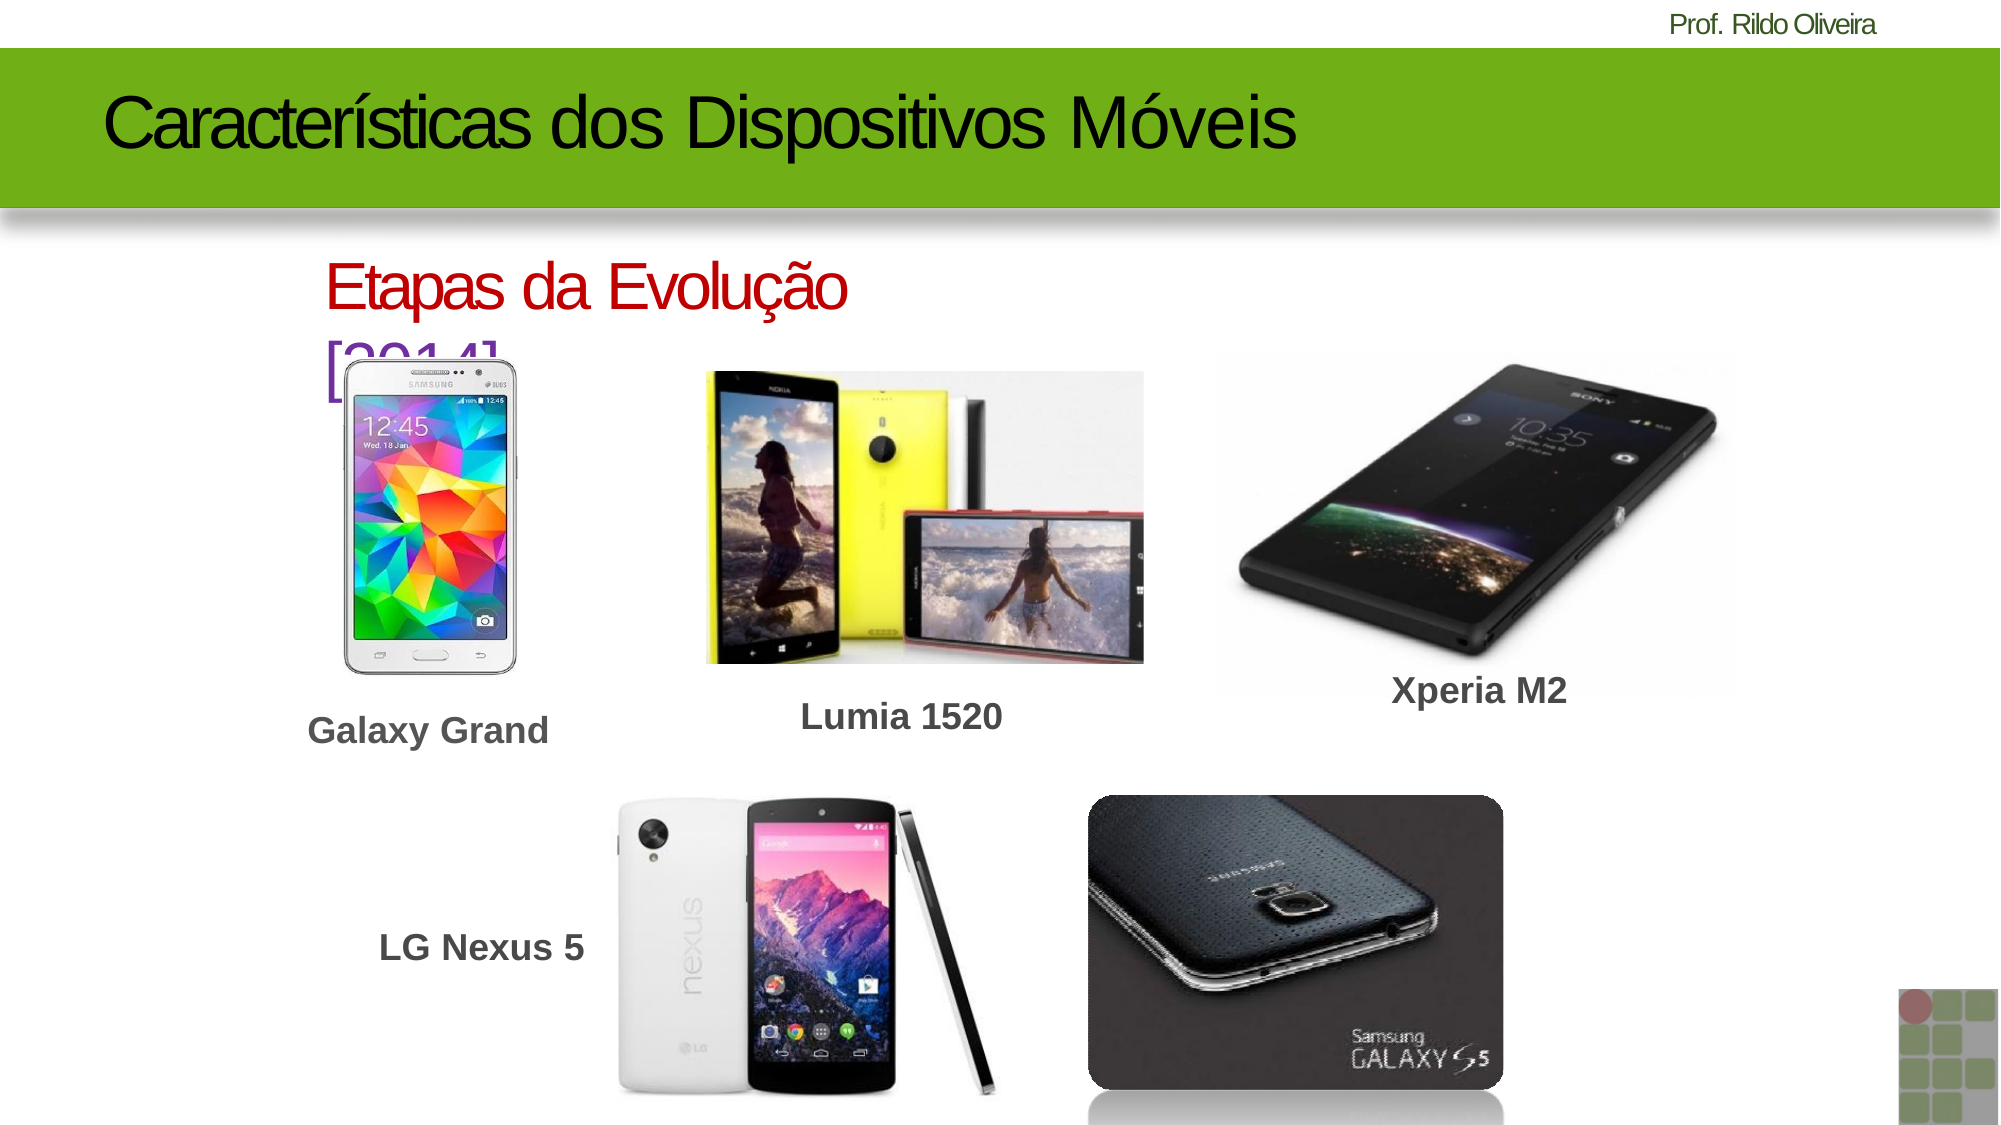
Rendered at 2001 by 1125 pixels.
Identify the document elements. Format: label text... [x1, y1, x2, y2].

text_box [706, 371, 1144, 664]
text_box Xperia M2 [1389, 664, 1571, 712]
text_box [1085, 1087, 1506, 1125]
text_box LG Nexus 5 [376, 921, 588, 969]
text_box [610, 795, 1001, 1103]
picture [0, 48, 2000, 386]
text_box Características dos Dispositivos Móveis [99, 71, 1443, 164]
text_box Lumia 1520 [798, 690, 1007, 738]
text_box [1216, 352, 1735, 698]
text_box [343, 357, 519, 678]
text_box [1088, 795, 1504, 1090]
text_box Galaxy Grand [305, 703, 553, 751]
text_box Etapas da Evolução [2014] [322, 240, 1036, 403]
text_box [1898, 989, 1999, 1125]
